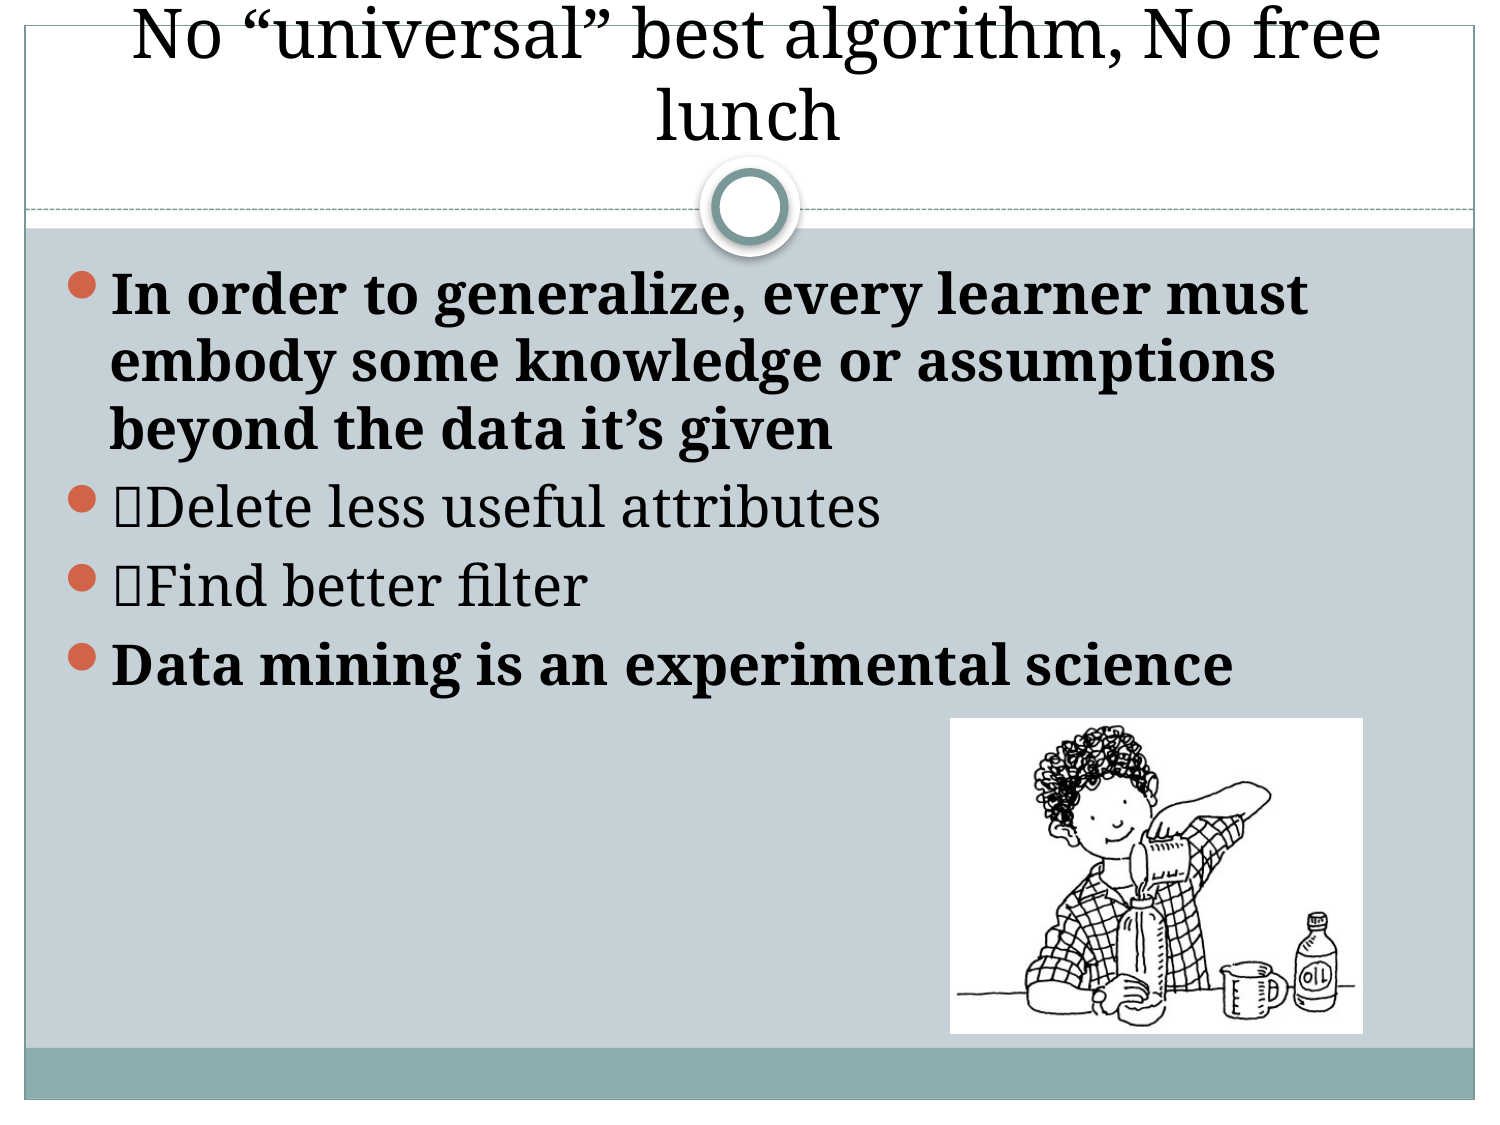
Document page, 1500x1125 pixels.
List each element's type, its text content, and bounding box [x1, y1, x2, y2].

picture [949, 718, 1363, 1034]
list In order to generalize, every learner must embody some knowledge or assumptions beyond the data it’s given Delete less useful attributes Find better filter Data mining is an experimental science [49, 250, 1445, 1001]
title No “universal” best algorithm, No free lunch [49, 37, 1450, 162]
